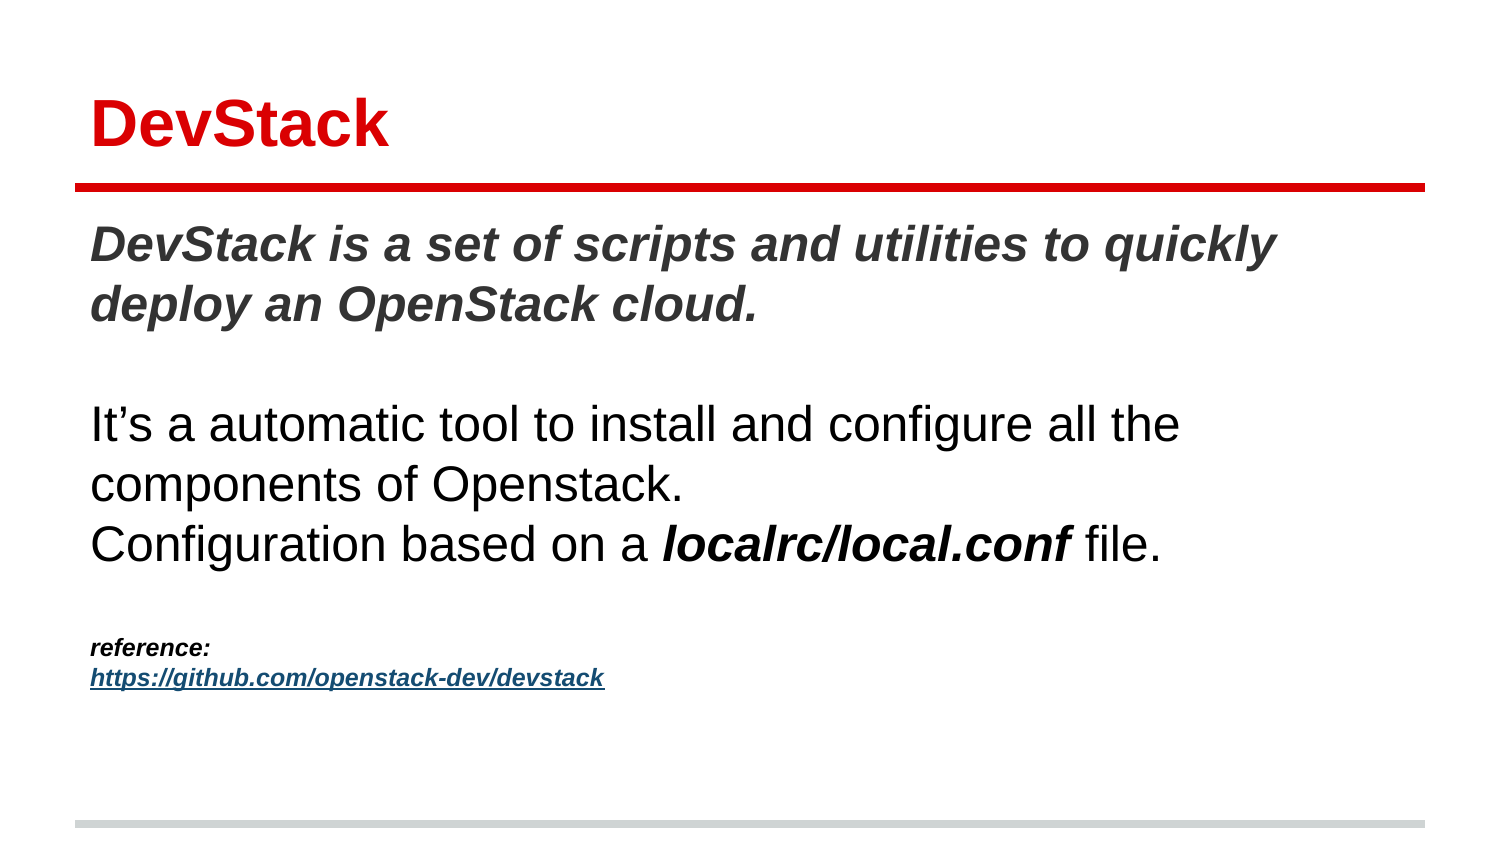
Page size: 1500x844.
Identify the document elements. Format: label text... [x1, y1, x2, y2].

list DevStack is a set of scripts and utilities to quickly deploy an OpenStack cloud. It’s a automatic tool to install and configure all the components of Openstack. Configuration based on a localrc/local.conf file. reference: https://github.com/openstack-dev/devstack [75, 196, 1425, 808]
title DevStack [75, 33, 1425, 175]
